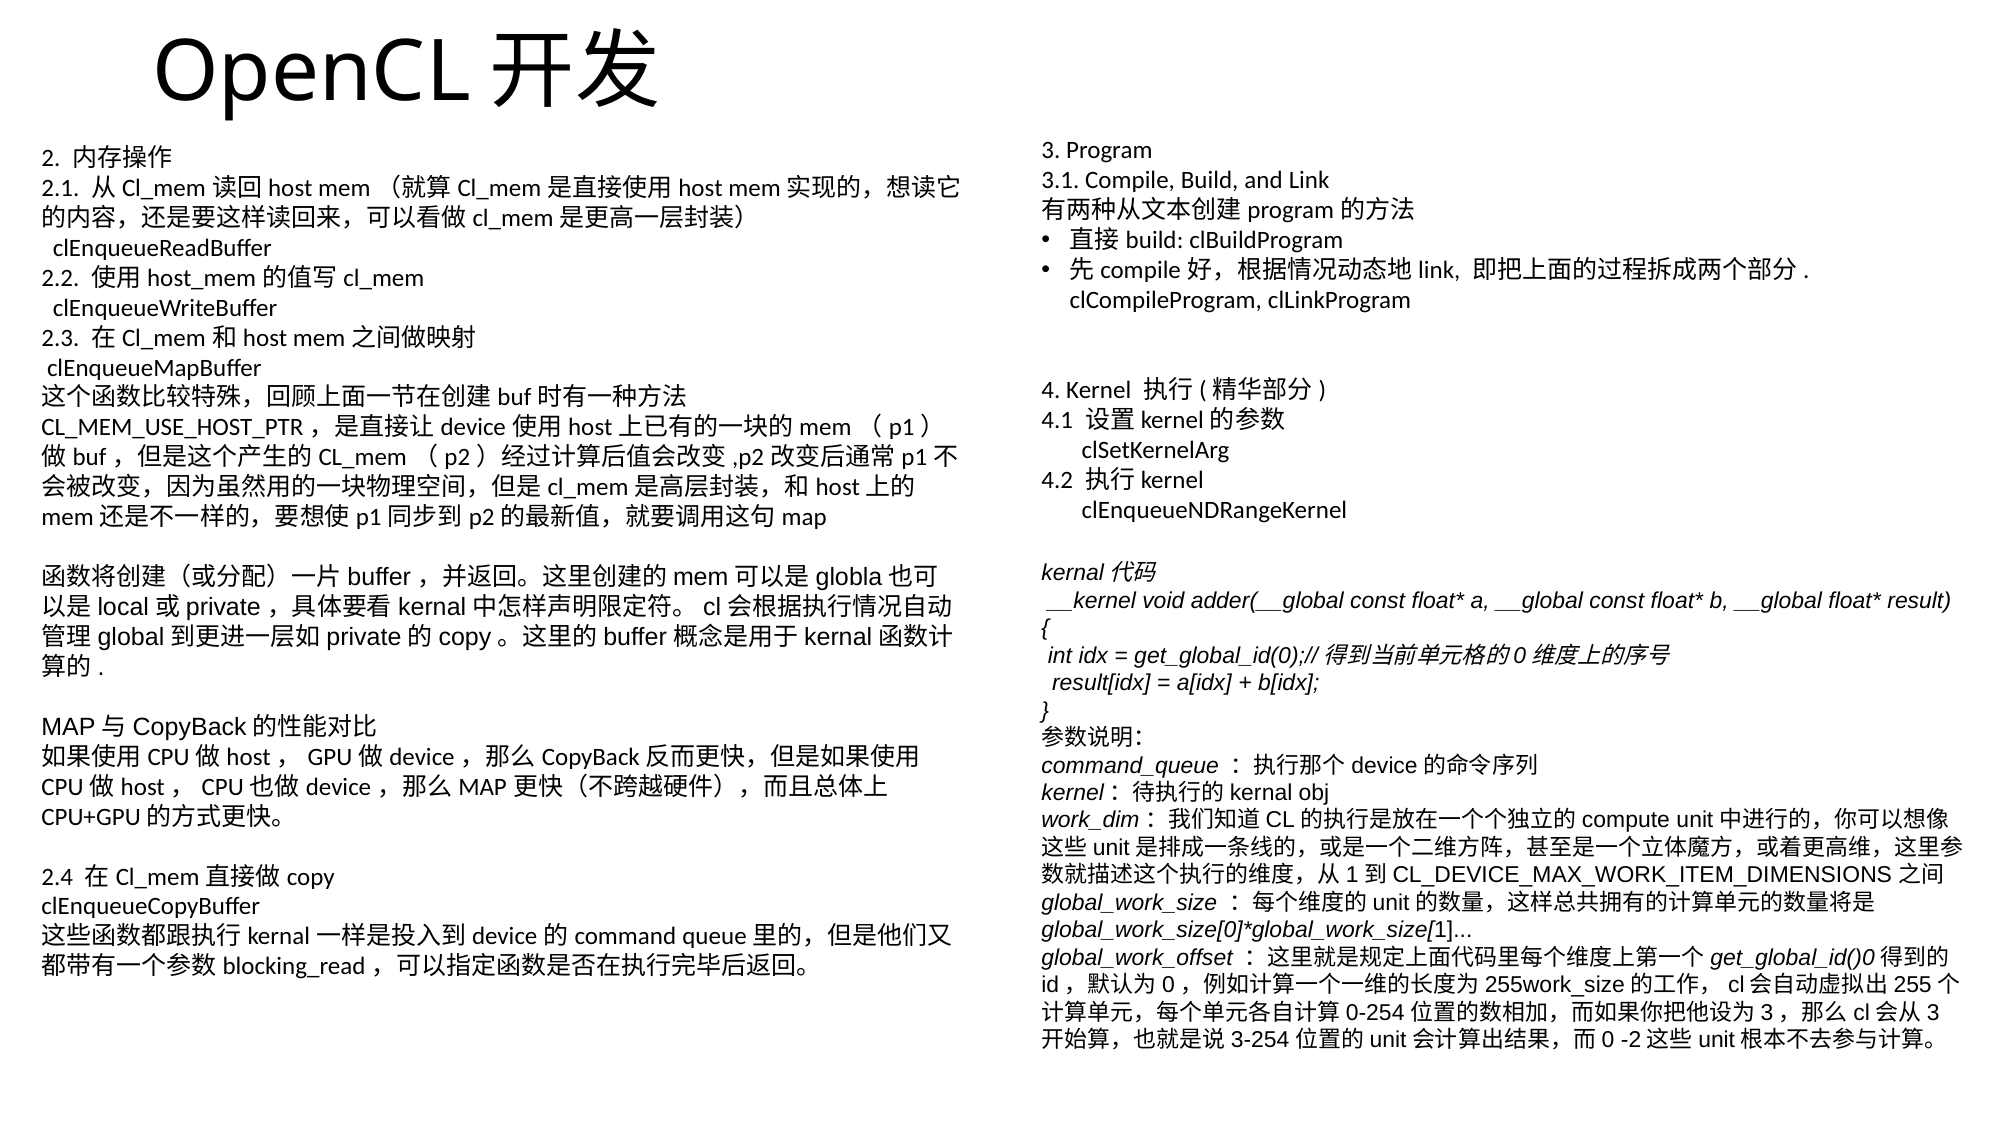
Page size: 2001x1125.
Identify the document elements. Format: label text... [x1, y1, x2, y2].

text_box 2. 内存操作 2.1. 从Cl_mem读回host mem（就算Cl_mem是直接使用host mem实现的，想读它的内容，还是要这样读回来，可以看做cl_mem是更高一层封装） clEnqueueReadBuffer 2.2. 使用host_mem的值写cl_mem clEnqueueWriteBuffer 2.3. 在Cl_mem和host mem之间做映射 clEnqueueMapBuffer 这个函数比较特殊，回顾上面一节在创建buf时有一种方法CL_MEM_USE_HOST_PTR，是直接让device使用host上已有的一块的mem（p1）做buf，但是这个产生的CL_mem（p2）经过计算后值会改变,p2改变后通常p1不会被改变，因为虽然用的一块物理空间，但是cl_mem是高层封装，和host上的mem还是不一样的，要想使p1同步到p2的最新值，就要调用这句map 函数将创建（或分配）一片buffer，并返回。这里创建的mem可以是globla也可以是local或private，具体要看kernal中怎样声明限定符。cl会根据执行情况自动管理global到更进一层如private的copy。这里的buffer概念是用于kernal函数计算的. MAP与CopyBack的性能对比 如果使用CPU做host，GPU做device，那么CopyBack反而更快，但是如果使用CPU做host，CPU也做device，那么MAP更快（不跨越硬件），而且总体上CPU+GPU的方式更快。 2.4 在Cl_mem直接做copy clEnqueueCopyBuffer 这些函数都跟执行kernal一样是投入到device的command queue里的，但是他们又都带有一个参数blocking_read，可以指定函数是否在执行完毕后返回。 [26, 133, 978, 988]
title OpenCL开发 [137, 19, 947, 127]
text_box kernal代码 __kernel void adder(__global const float* a, __global const float* b, __global float* result) { int idx = get_global_id(0);//得到当前单元格的0维度上的序号 result[idx] = a[idx] + b[idx]; } 参数说明： command_queue ：执行那个device的命令序列 kernel：待执行的kernal obj work_dim：我们知道CL的执行是放在一个个独立的compute unit中进行的，你可以想像这些unit是排成一条线的，或是一个二维方阵，甚至是一个立体魔方，或着更高维，这里参数就描述这个执行的维度，从1到CL_DEVICE_MAX_WORK_ITEM_DIMENSIONS之间 global_work_size ：每个维度的unit的数量，这样总共拥有的计算单元的数量将是global_work_size[0]*global_work_size[1]... global_work_offset ：这里就是规定上面代码里每个维度上第一个get_global_id()0得到的id，默认为0，例如计算一个一维的长度为255work_size的工作，cl会自动虚拟出255个计算单元，每个单元各自计算0-254位置的数相加，而如果你把他设为3，那么cl会从3开始算，也就是说3-254位置的unit会计算出结果，而0 -2这些unit根本不去参与计算。 [1026, 550, 1979, 1060]
text_box 3. Program 3.1. Compile, Build, and Link 有两种从文本创建program的方法 直接build: clBuildProgram 先compile好，根据情况动态地link, 即把上面的过程拆成两个部分. clCompileProgram, clLinkProgram 4. Kernel 执行(精华部分) 4.1 设置kernel的参数 clSetKernelArg 4.2 执行kernel clEnqueueNDRangeKernel [1026, 126, 1965, 531]
